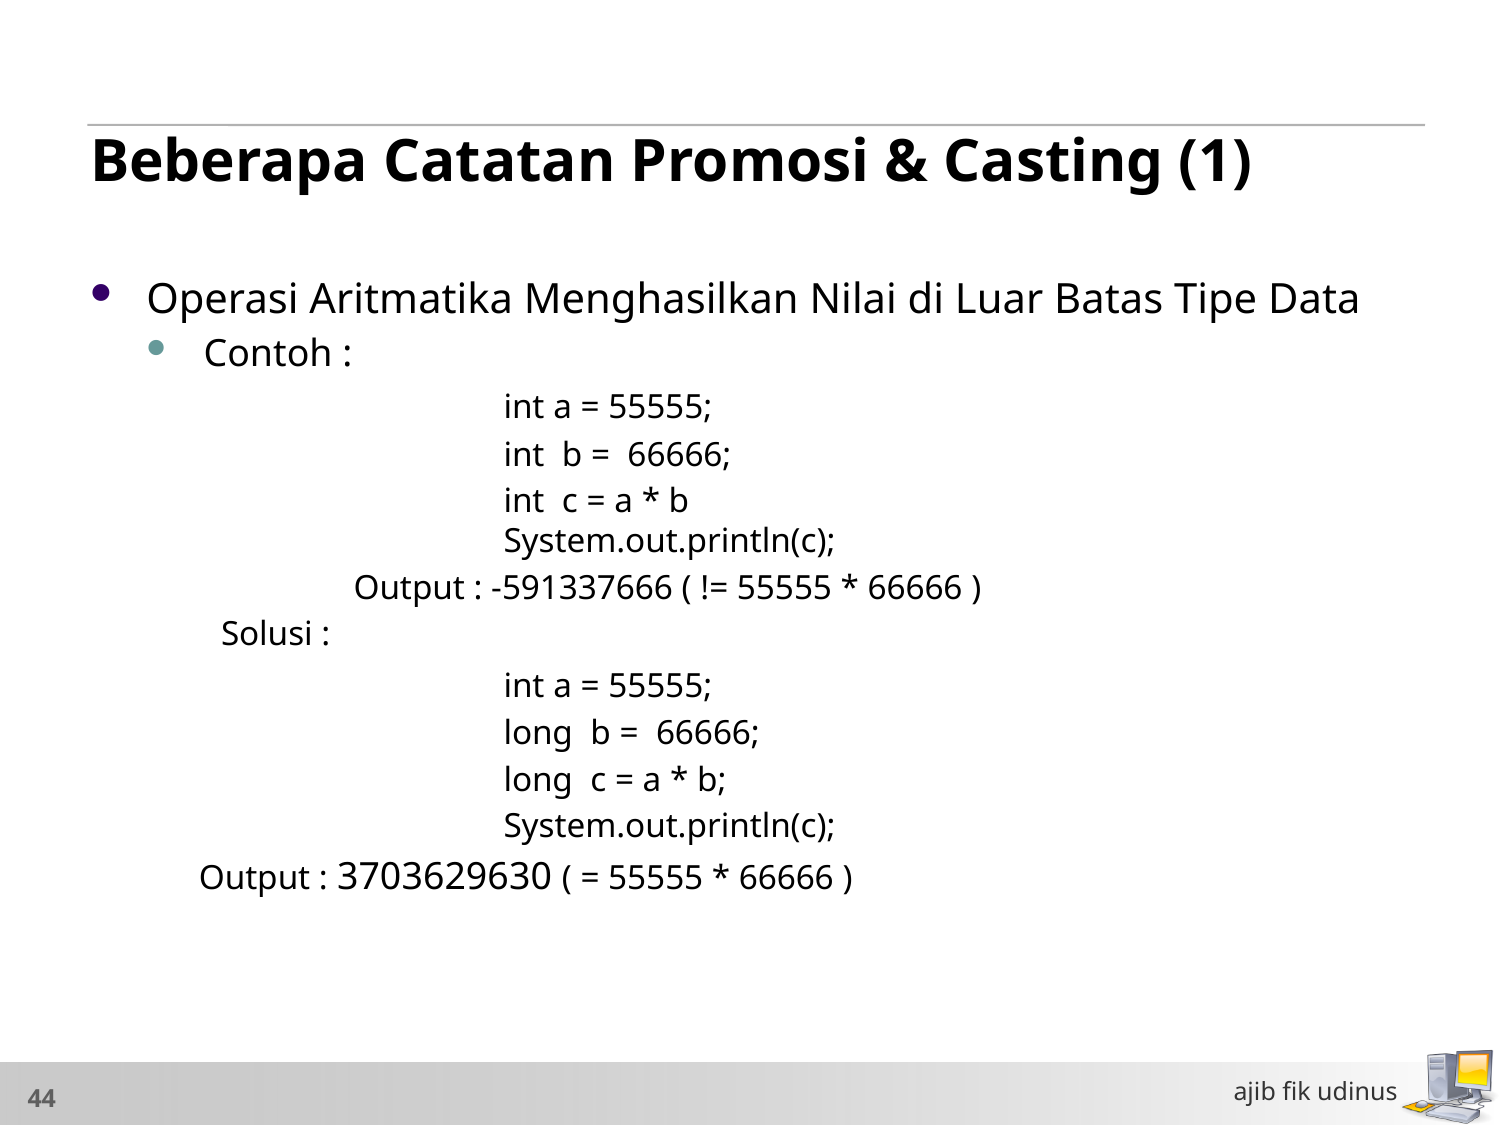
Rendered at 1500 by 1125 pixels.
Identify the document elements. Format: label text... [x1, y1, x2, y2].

picture [1400, 1046, 1500, 1125]
title Beberapa Catatan Promosi & Casting (1) [74, 75, 1451, 202]
list Operasi Aritmatika Menghasilkan Nilai di Luar Batas Tipe Data Contoh : int a = 55555; int b = 66666; int c = a * b System.out.println(c); Output : -591337666 ( != 55555 * 66666 ) Solusi : int a = 55555; long b = 66666; long c = a * b; System.out.println(c); Output : 3703629630 ( = 55555 * 66666 ) [74, 263, 1426, 1051]
footer ajib fik udinus [937, 1034, 1413, 1113]
slide_number 44 [12, 1074, 363, 1113]
